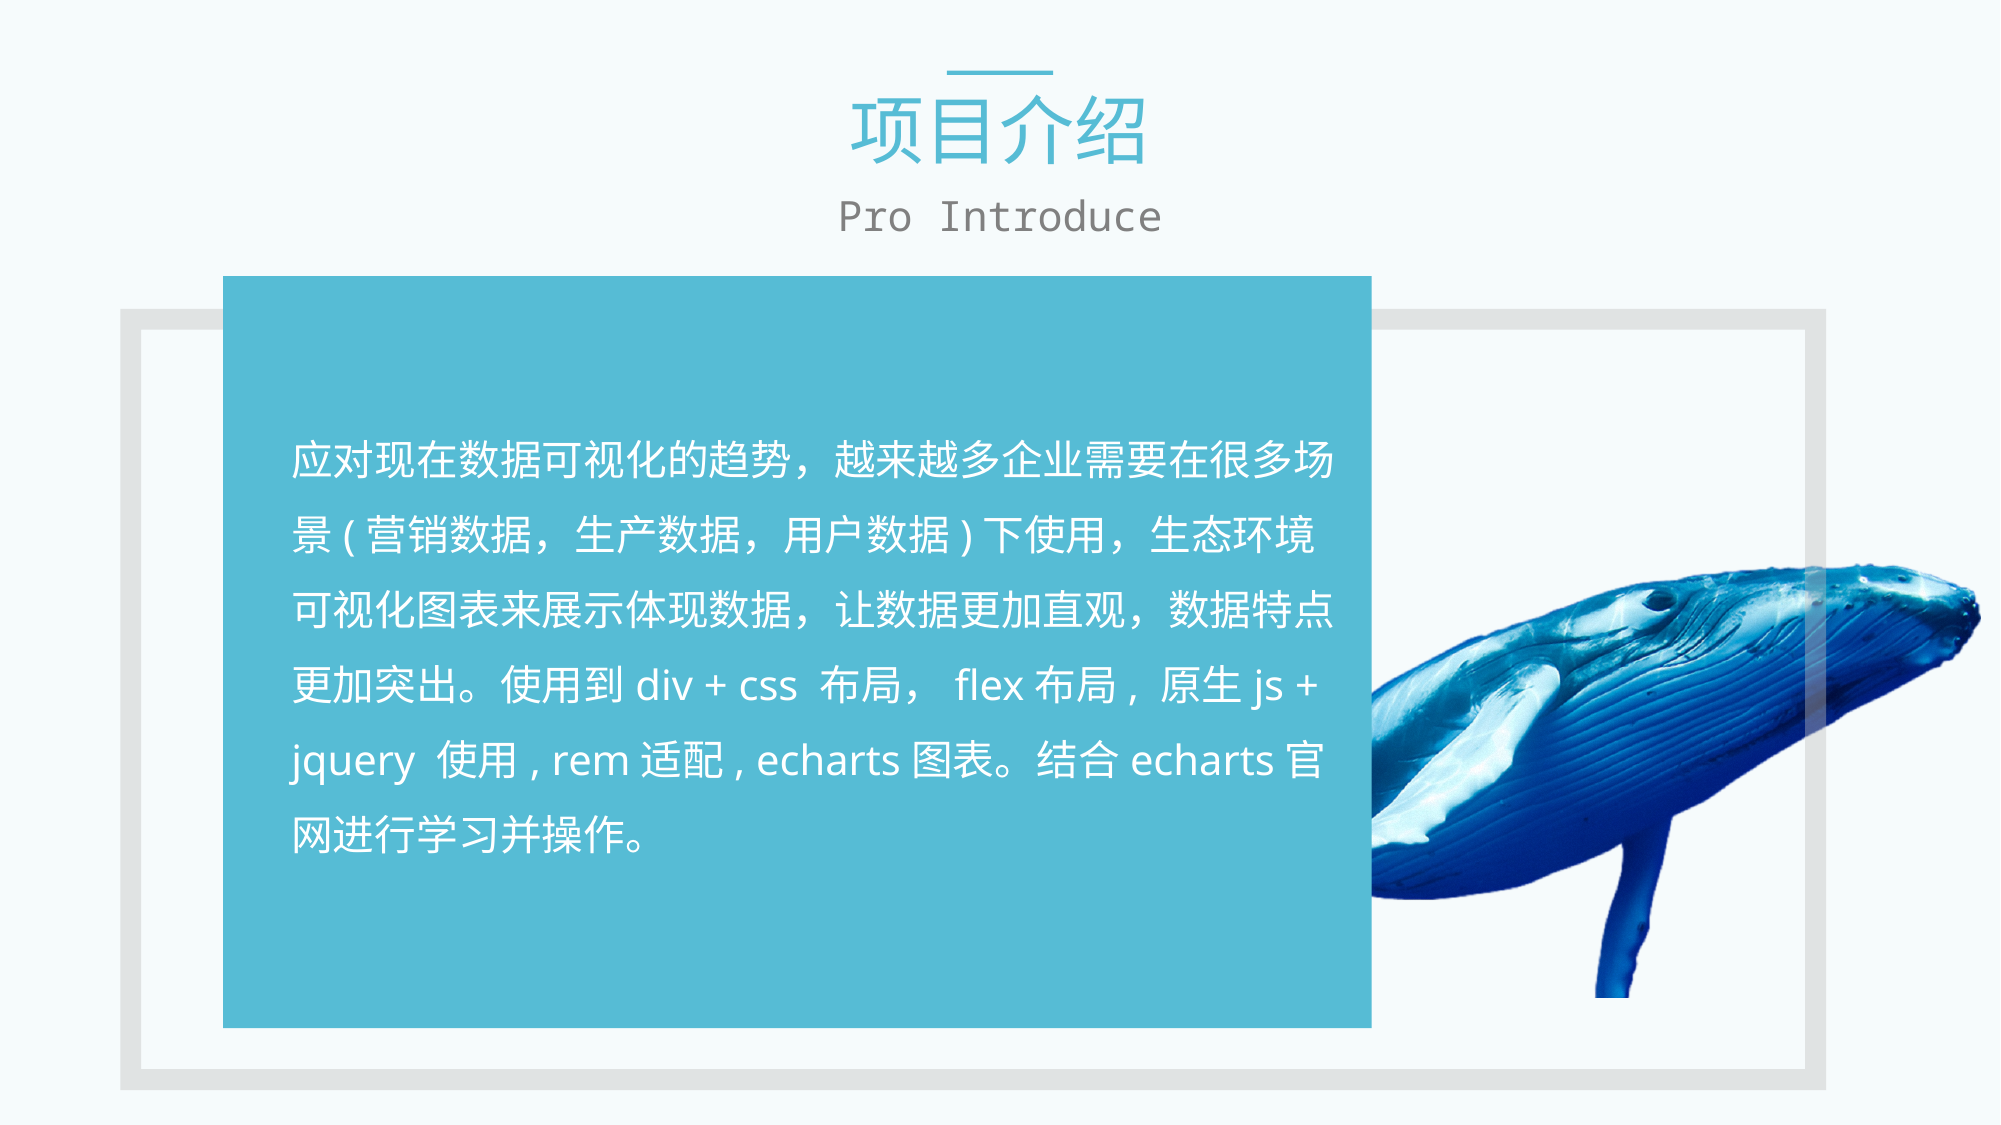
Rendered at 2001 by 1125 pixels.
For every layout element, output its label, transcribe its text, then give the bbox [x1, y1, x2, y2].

text_box [946, 69, 1054, 76]
text_box 应对现在数据可视化的趋势，越来越多企业需要在很多场景(营销数据，生产数据，用户数据)下使用，生态环境可视化图表来展示体现数据，让数据更加直观，数据特点更加突出。使用到div + css 布局，flex布局, 原生js + jquery 使用, rem适配, echarts图表。结合echarts官网进行学习并操作。 [291, 408, 1352, 896]
picture [1127, 563, 1981, 998]
text_box [222, 275, 1373, 1029]
text_box [130, 318, 1817, 1081]
text_box Pro Introduce [822, 182, 1178, 248]
text_box 项目介绍 [512, 76, 1488, 181]
